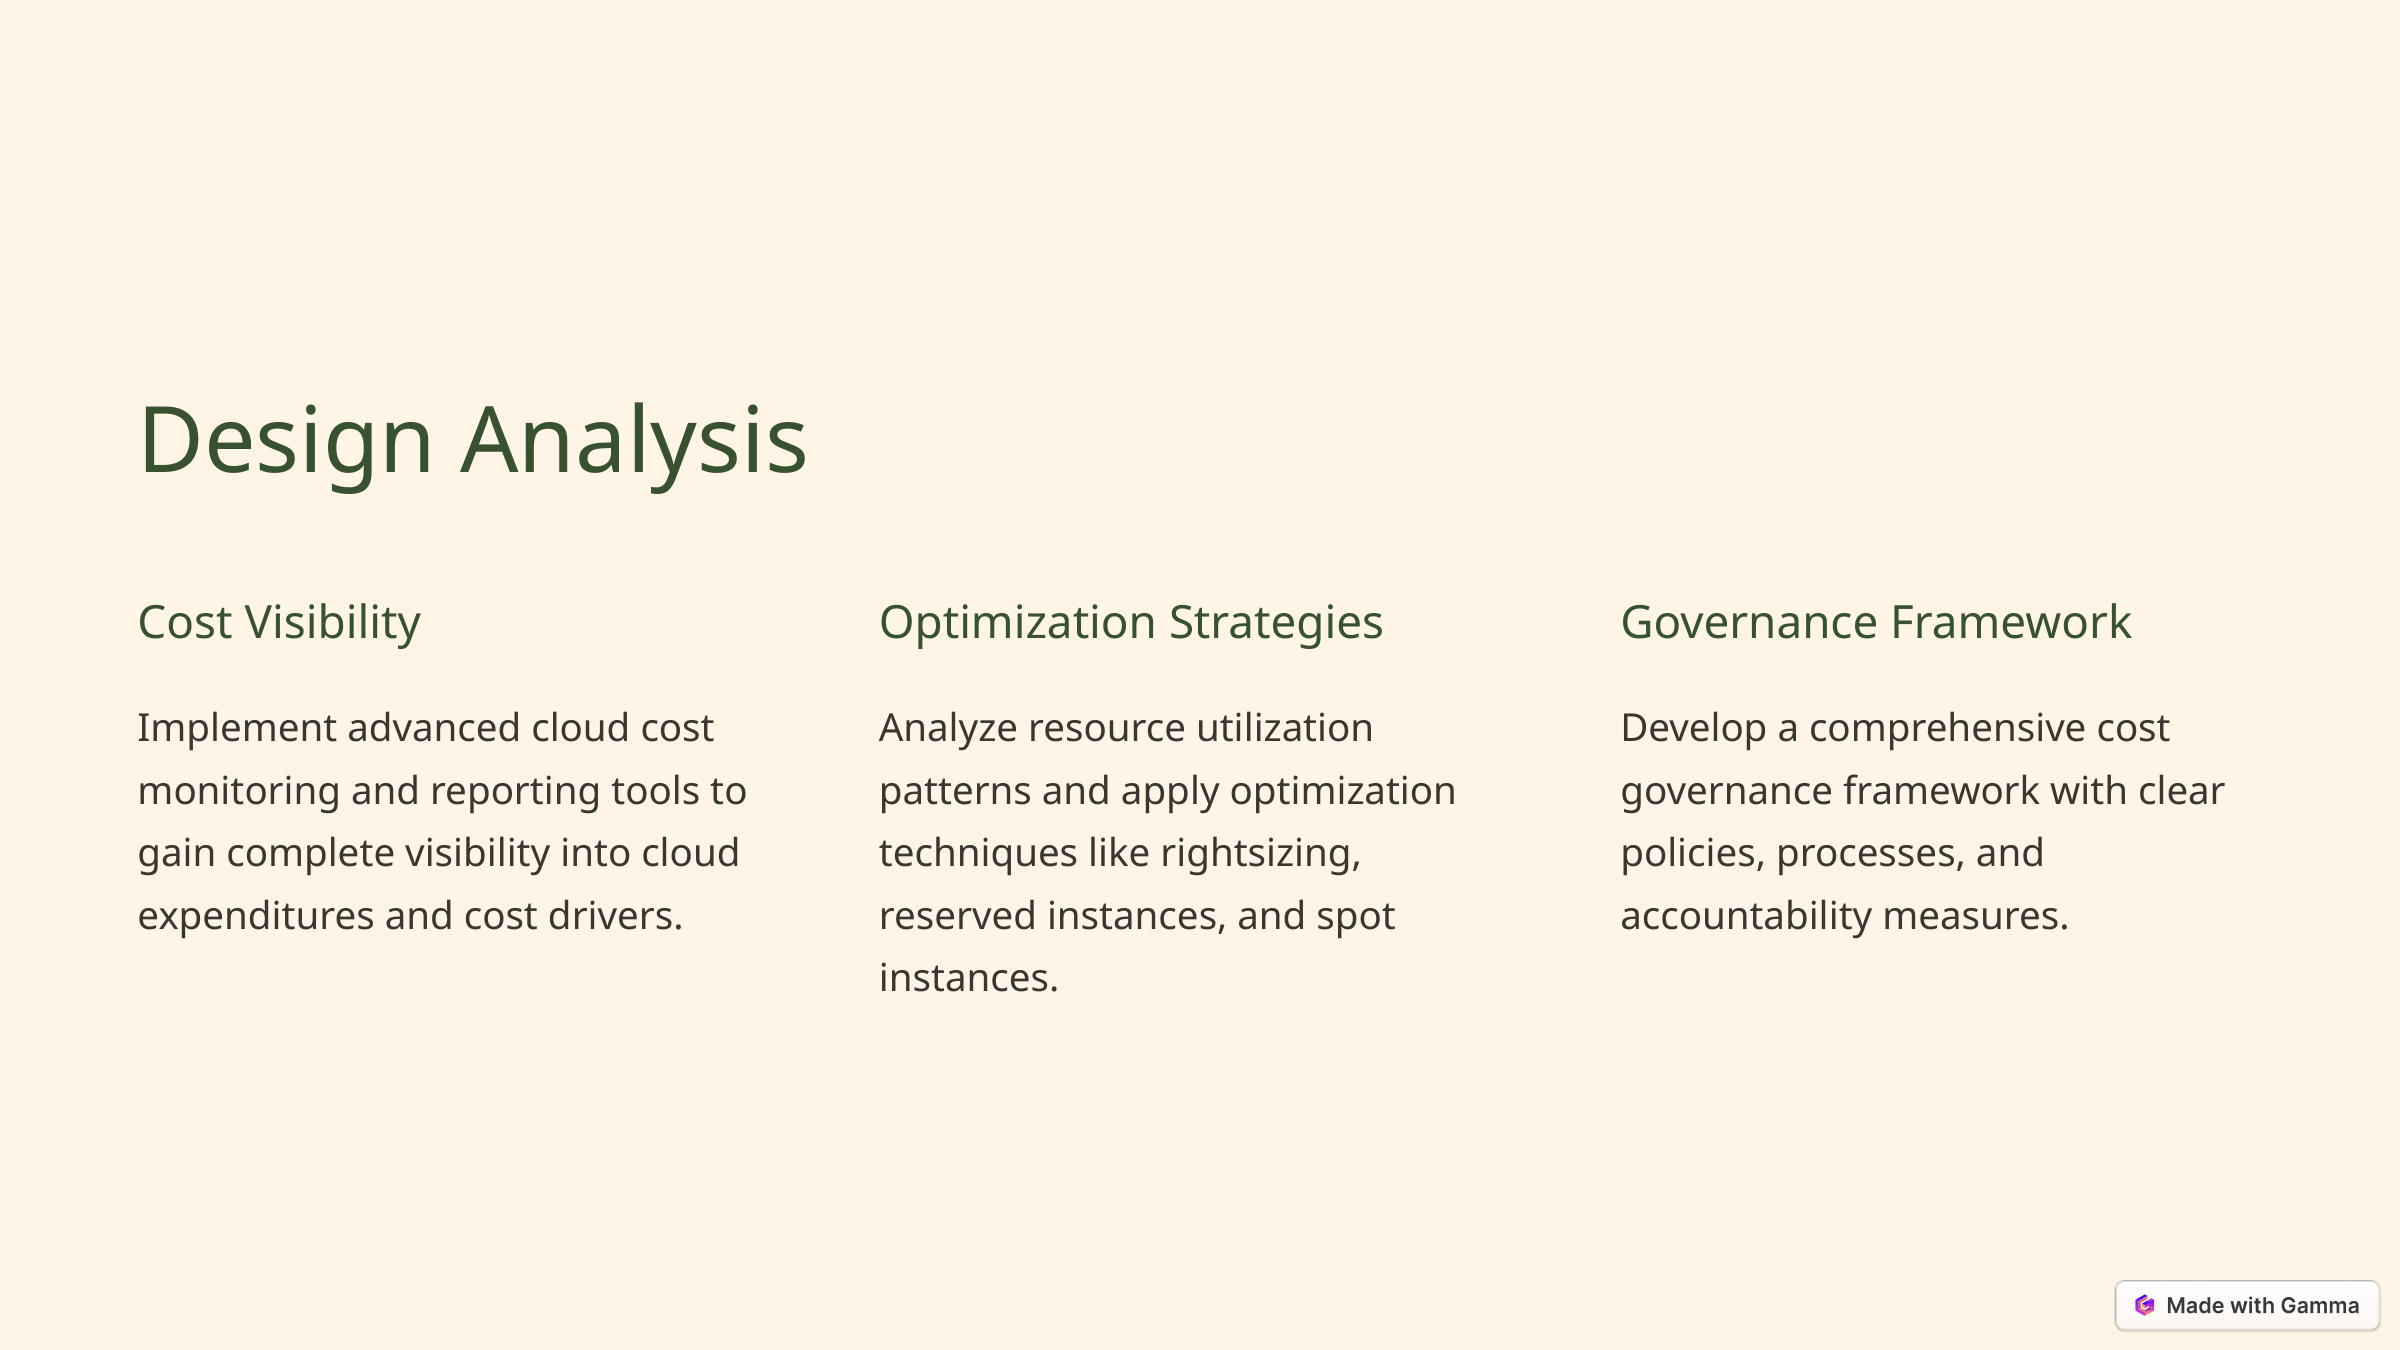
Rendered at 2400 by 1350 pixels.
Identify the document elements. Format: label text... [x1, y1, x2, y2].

text_box Analyze resource utilization patterns and apply optimization techniques like rightsizing, reserved instances, and spot instances. [878, 686, 1524, 939]
text_box Optimization Strategies [878, 589, 1390, 648]
text_box Governance Framework [1620, 589, 2135, 648]
text_box Implement advanced cloud cost monitoring and reporting tools to gain complete visibility into cloud expenditures and cost drivers. [137, 686, 782, 939]
text_box Cost Visibility [137, 589, 600, 648]
text_box Design Analysis [137, 376, 1062, 492]
picture [2106, 1271, 2389, 1339]
text_box Develop a comprehensive cost governance framework with clear policies, processes, and accountability measures. [1620, 686, 2265, 939]
